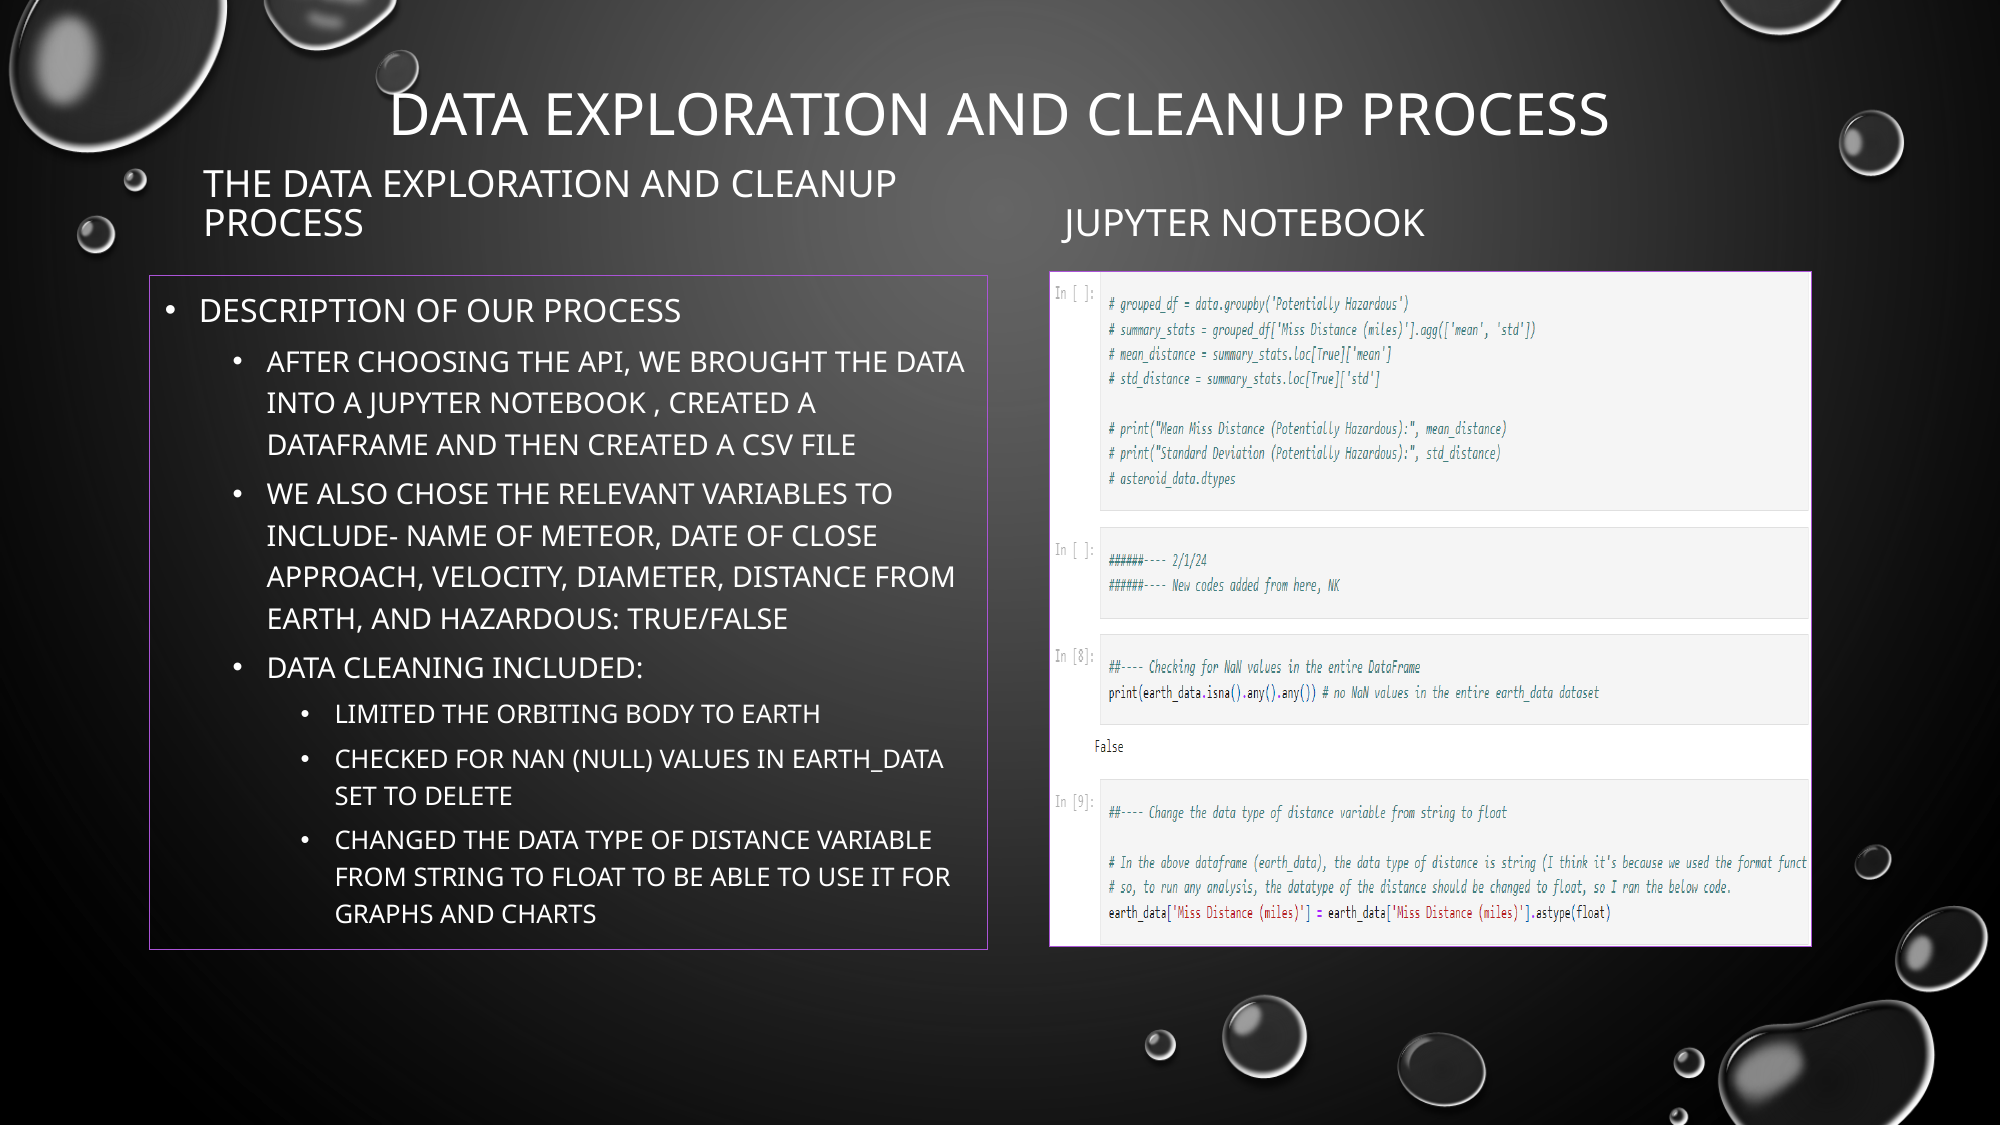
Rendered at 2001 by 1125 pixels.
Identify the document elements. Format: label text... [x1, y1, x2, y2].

list The data exploration and cleanup process [188, 215, 988, 275]
picture [0, 0, 2000, 1125]
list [1049, 270, 1812, 947]
title Data exploration and Cleanup process [149, 34, 1851, 199]
list Description of our process After choosing the API, We brought the data into a jupyter notebook , created a dataframe and then created a csv file We also chose the relevant variables to include- name of meteor, date of close approach, velocity, diameter, distance from earth, and hazardous: true/false Data Cleaning included: Limited the orbiting body to earth checked for NaN (null) values in earth_data set to delete Changed the data type of Distance variable from string to float to be able to use it for graphs anD charts [149, 275, 988, 950]
list Jupyter notebook [1049, 215, 1851, 328]
